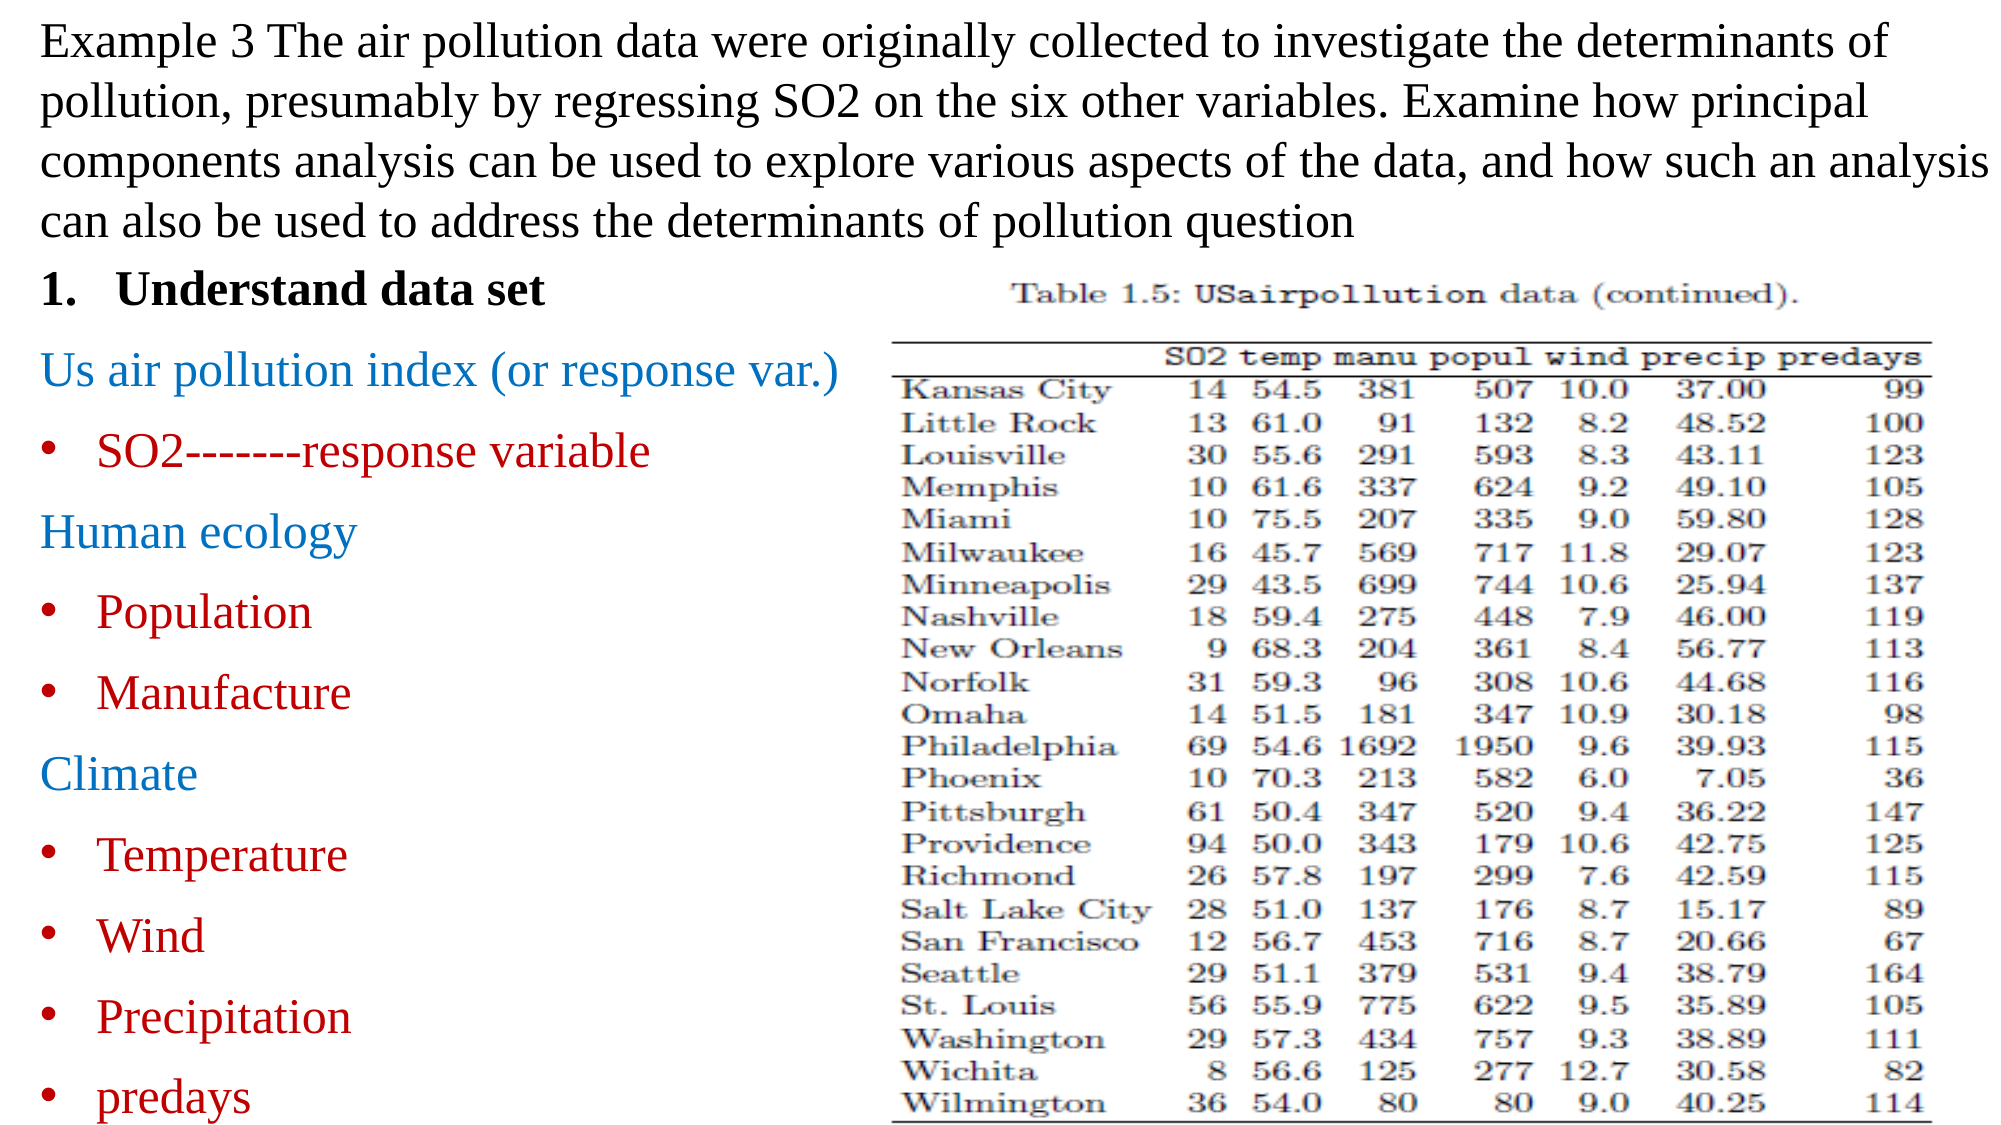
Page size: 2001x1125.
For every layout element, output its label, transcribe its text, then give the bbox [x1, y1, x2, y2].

text_box Understand data set Us air pollution index (or response var.) SO2-------response variable Human ecology Population Manufacture Climate Temperature Wind Precipitation predays [24, 243, 861, 1125]
text_box Example 3 The air pollution data were originally collected to investigate the determinants of pollution, presumably by regressing SO2 on the six other variables. Examine how principal components analysis can be used to explore various aspects of the data, and how such an analysis can also be used to address the determinants of pollution question [24, 0, 2000, 255]
picture [890, 273, 1938, 1125]
